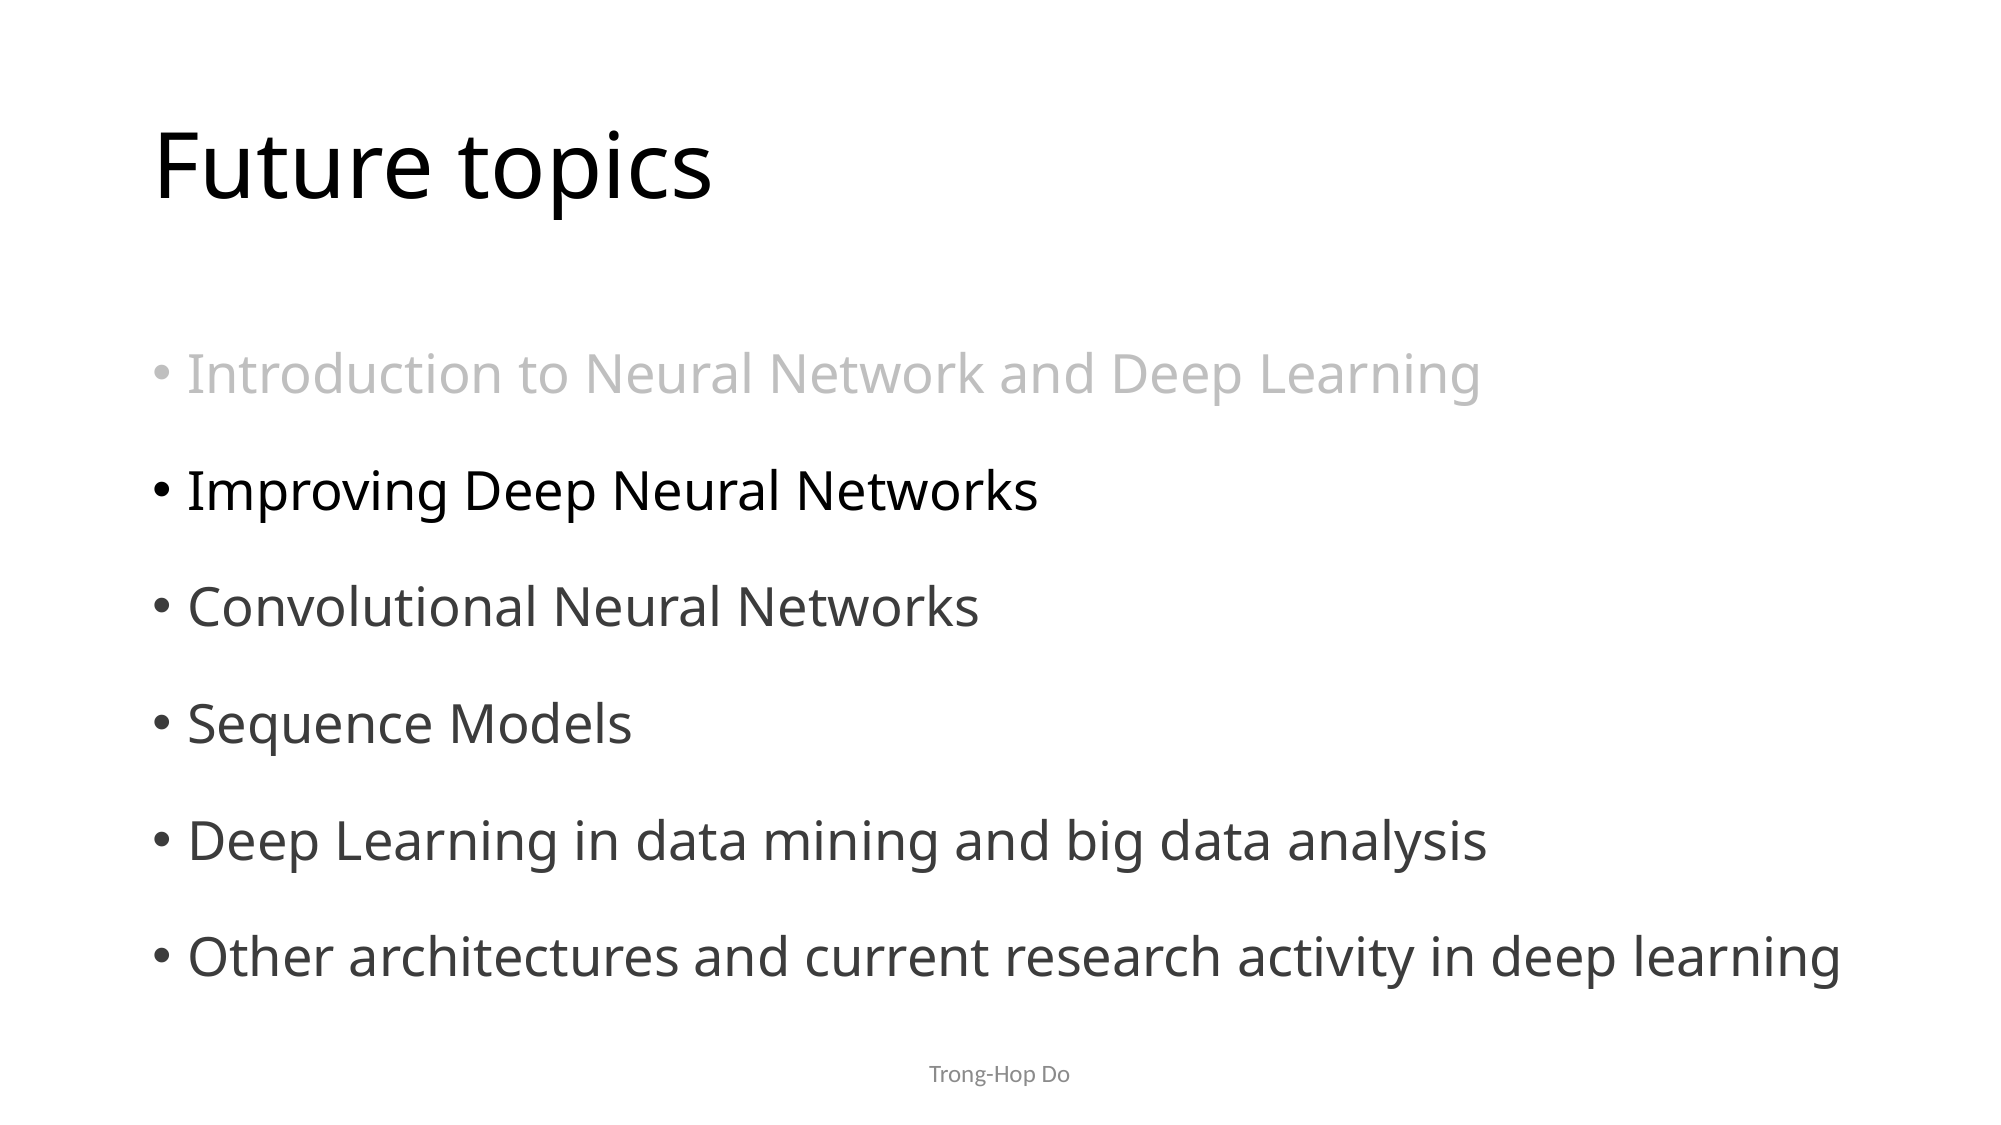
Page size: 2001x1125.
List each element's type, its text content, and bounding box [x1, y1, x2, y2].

list Introduction to Neural Network and Deep Learning Improving Deep Neural Networks Convolutional Neural Networks Sequence Models Deep Learning in data mining and big data analysis Other architectures and current research activity in deep learning [137, 299, 1863, 1014]
title Future topics [137, 59, 1863, 278]
footer Trong-Hop Do [662, 1042, 1338, 1103]
